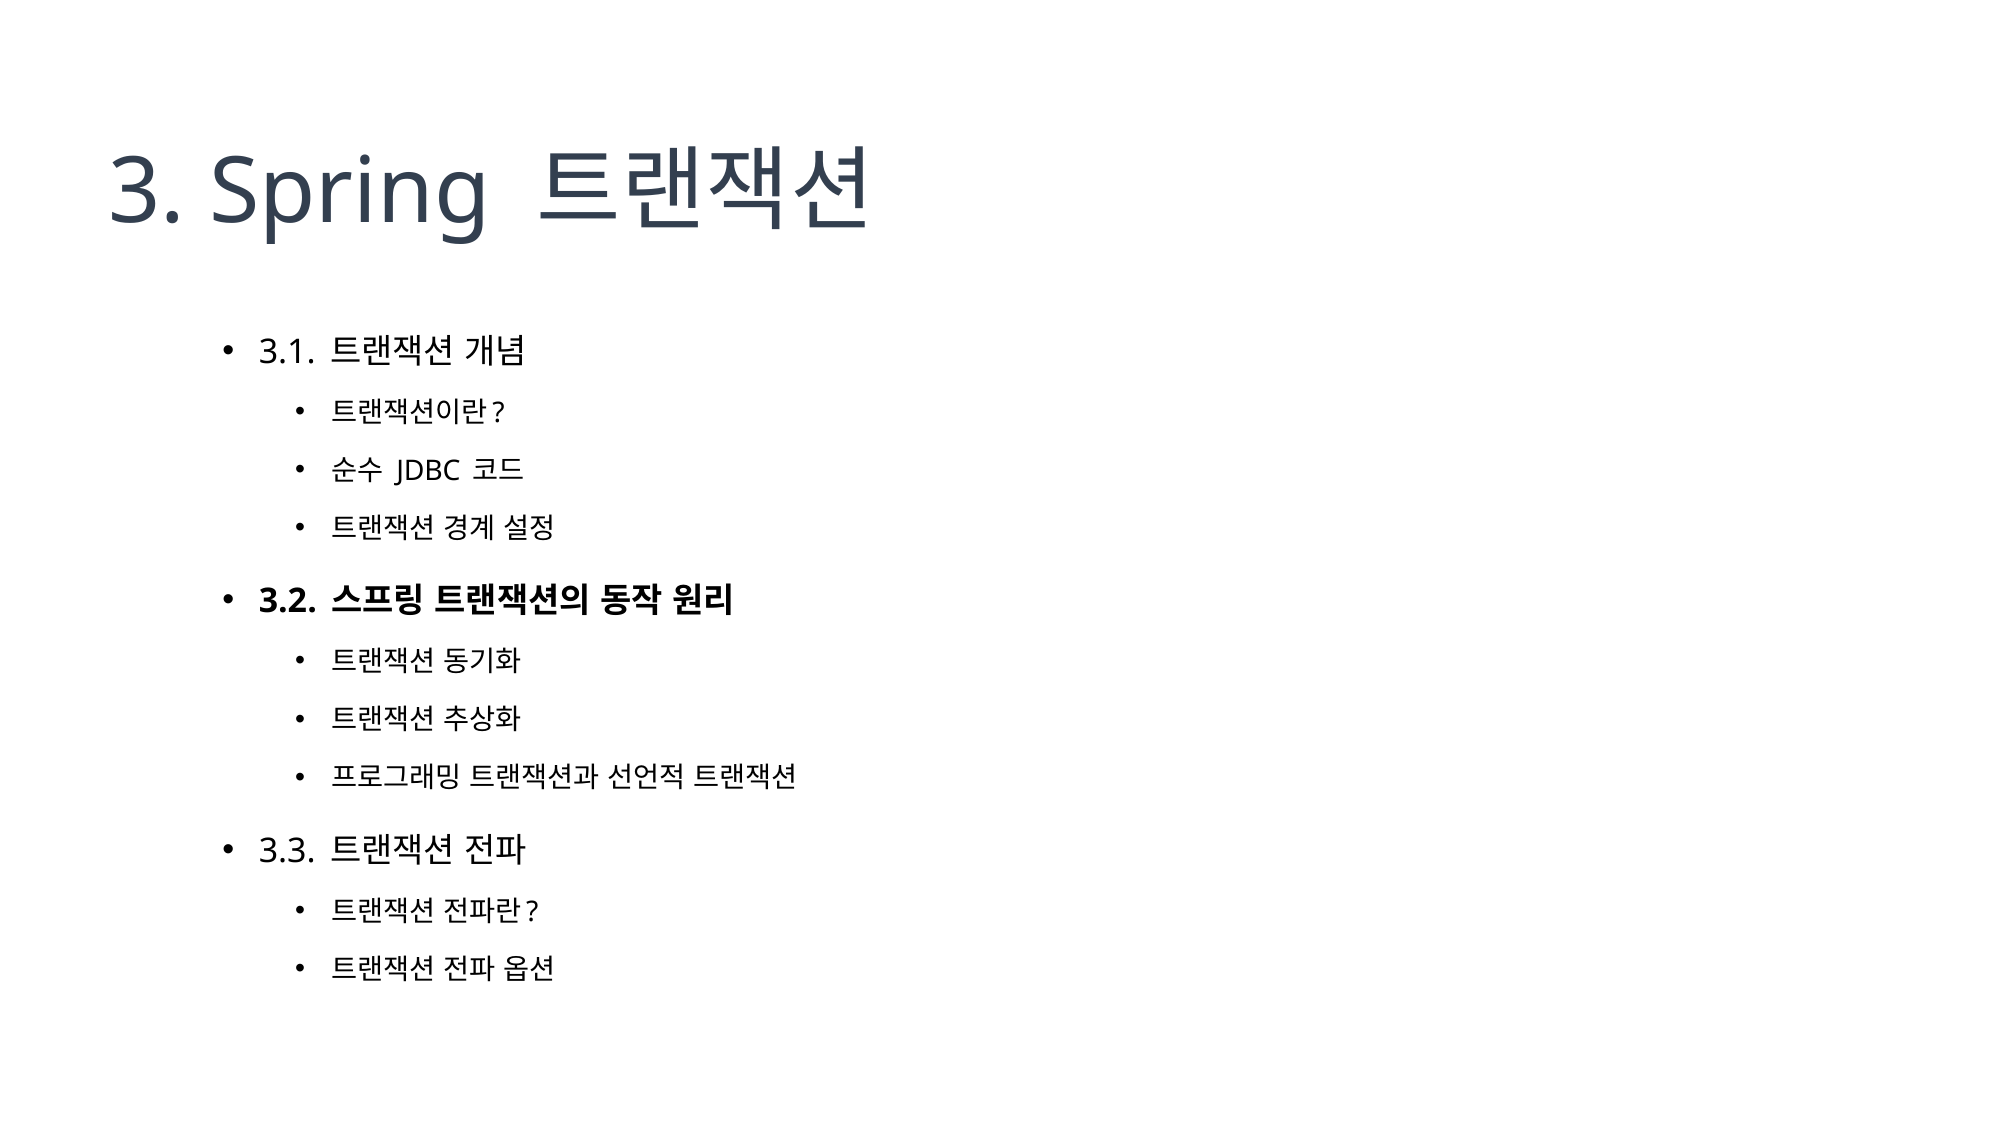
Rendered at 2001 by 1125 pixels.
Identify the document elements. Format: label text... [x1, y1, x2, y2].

title 3. Spring 트랜잭션 [93, 83, 1819, 302]
list 3.1. 트랜잭션 개념 트랜잭션이란? 순수 JDBC 코드 트랜잭션 경계 설정 3.2. 스프링 트랜잭션의 동작 원리 트랜잭션 동기화 트랜잭션 추상화 프로그래밍 트랜잭션과 선언적 트랜잭션 3.3. 트랜잭션 전파 트랜잭션 전파란? 트랜잭션 전파 옵션 [207, 301, 1933, 999]
